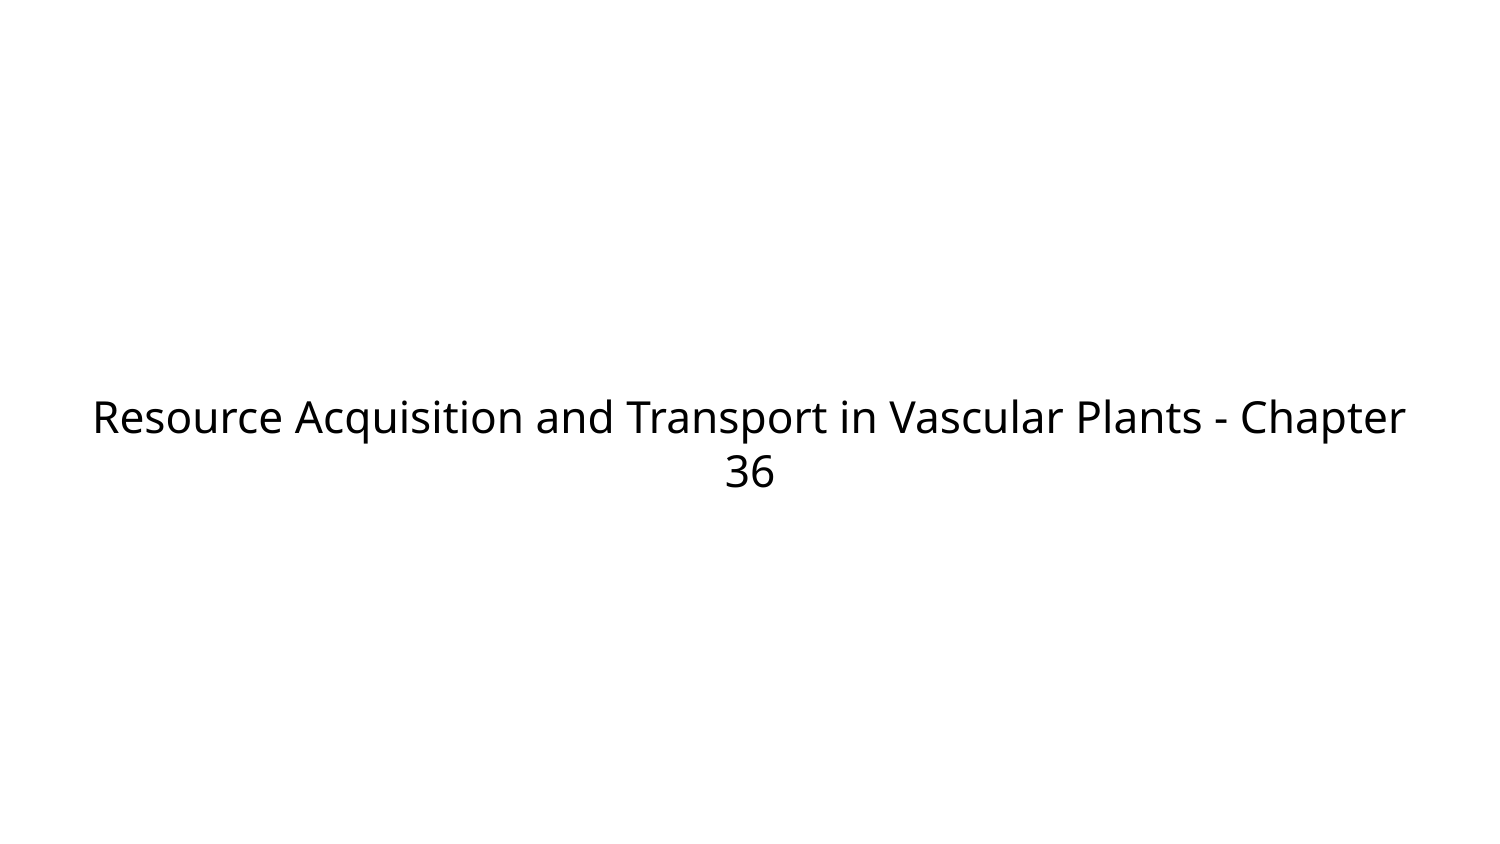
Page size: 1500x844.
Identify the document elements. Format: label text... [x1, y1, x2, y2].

title Resource Acquisition and Transport in Vascular Plants - Chapter 36 [51, 374, 1449, 469]
